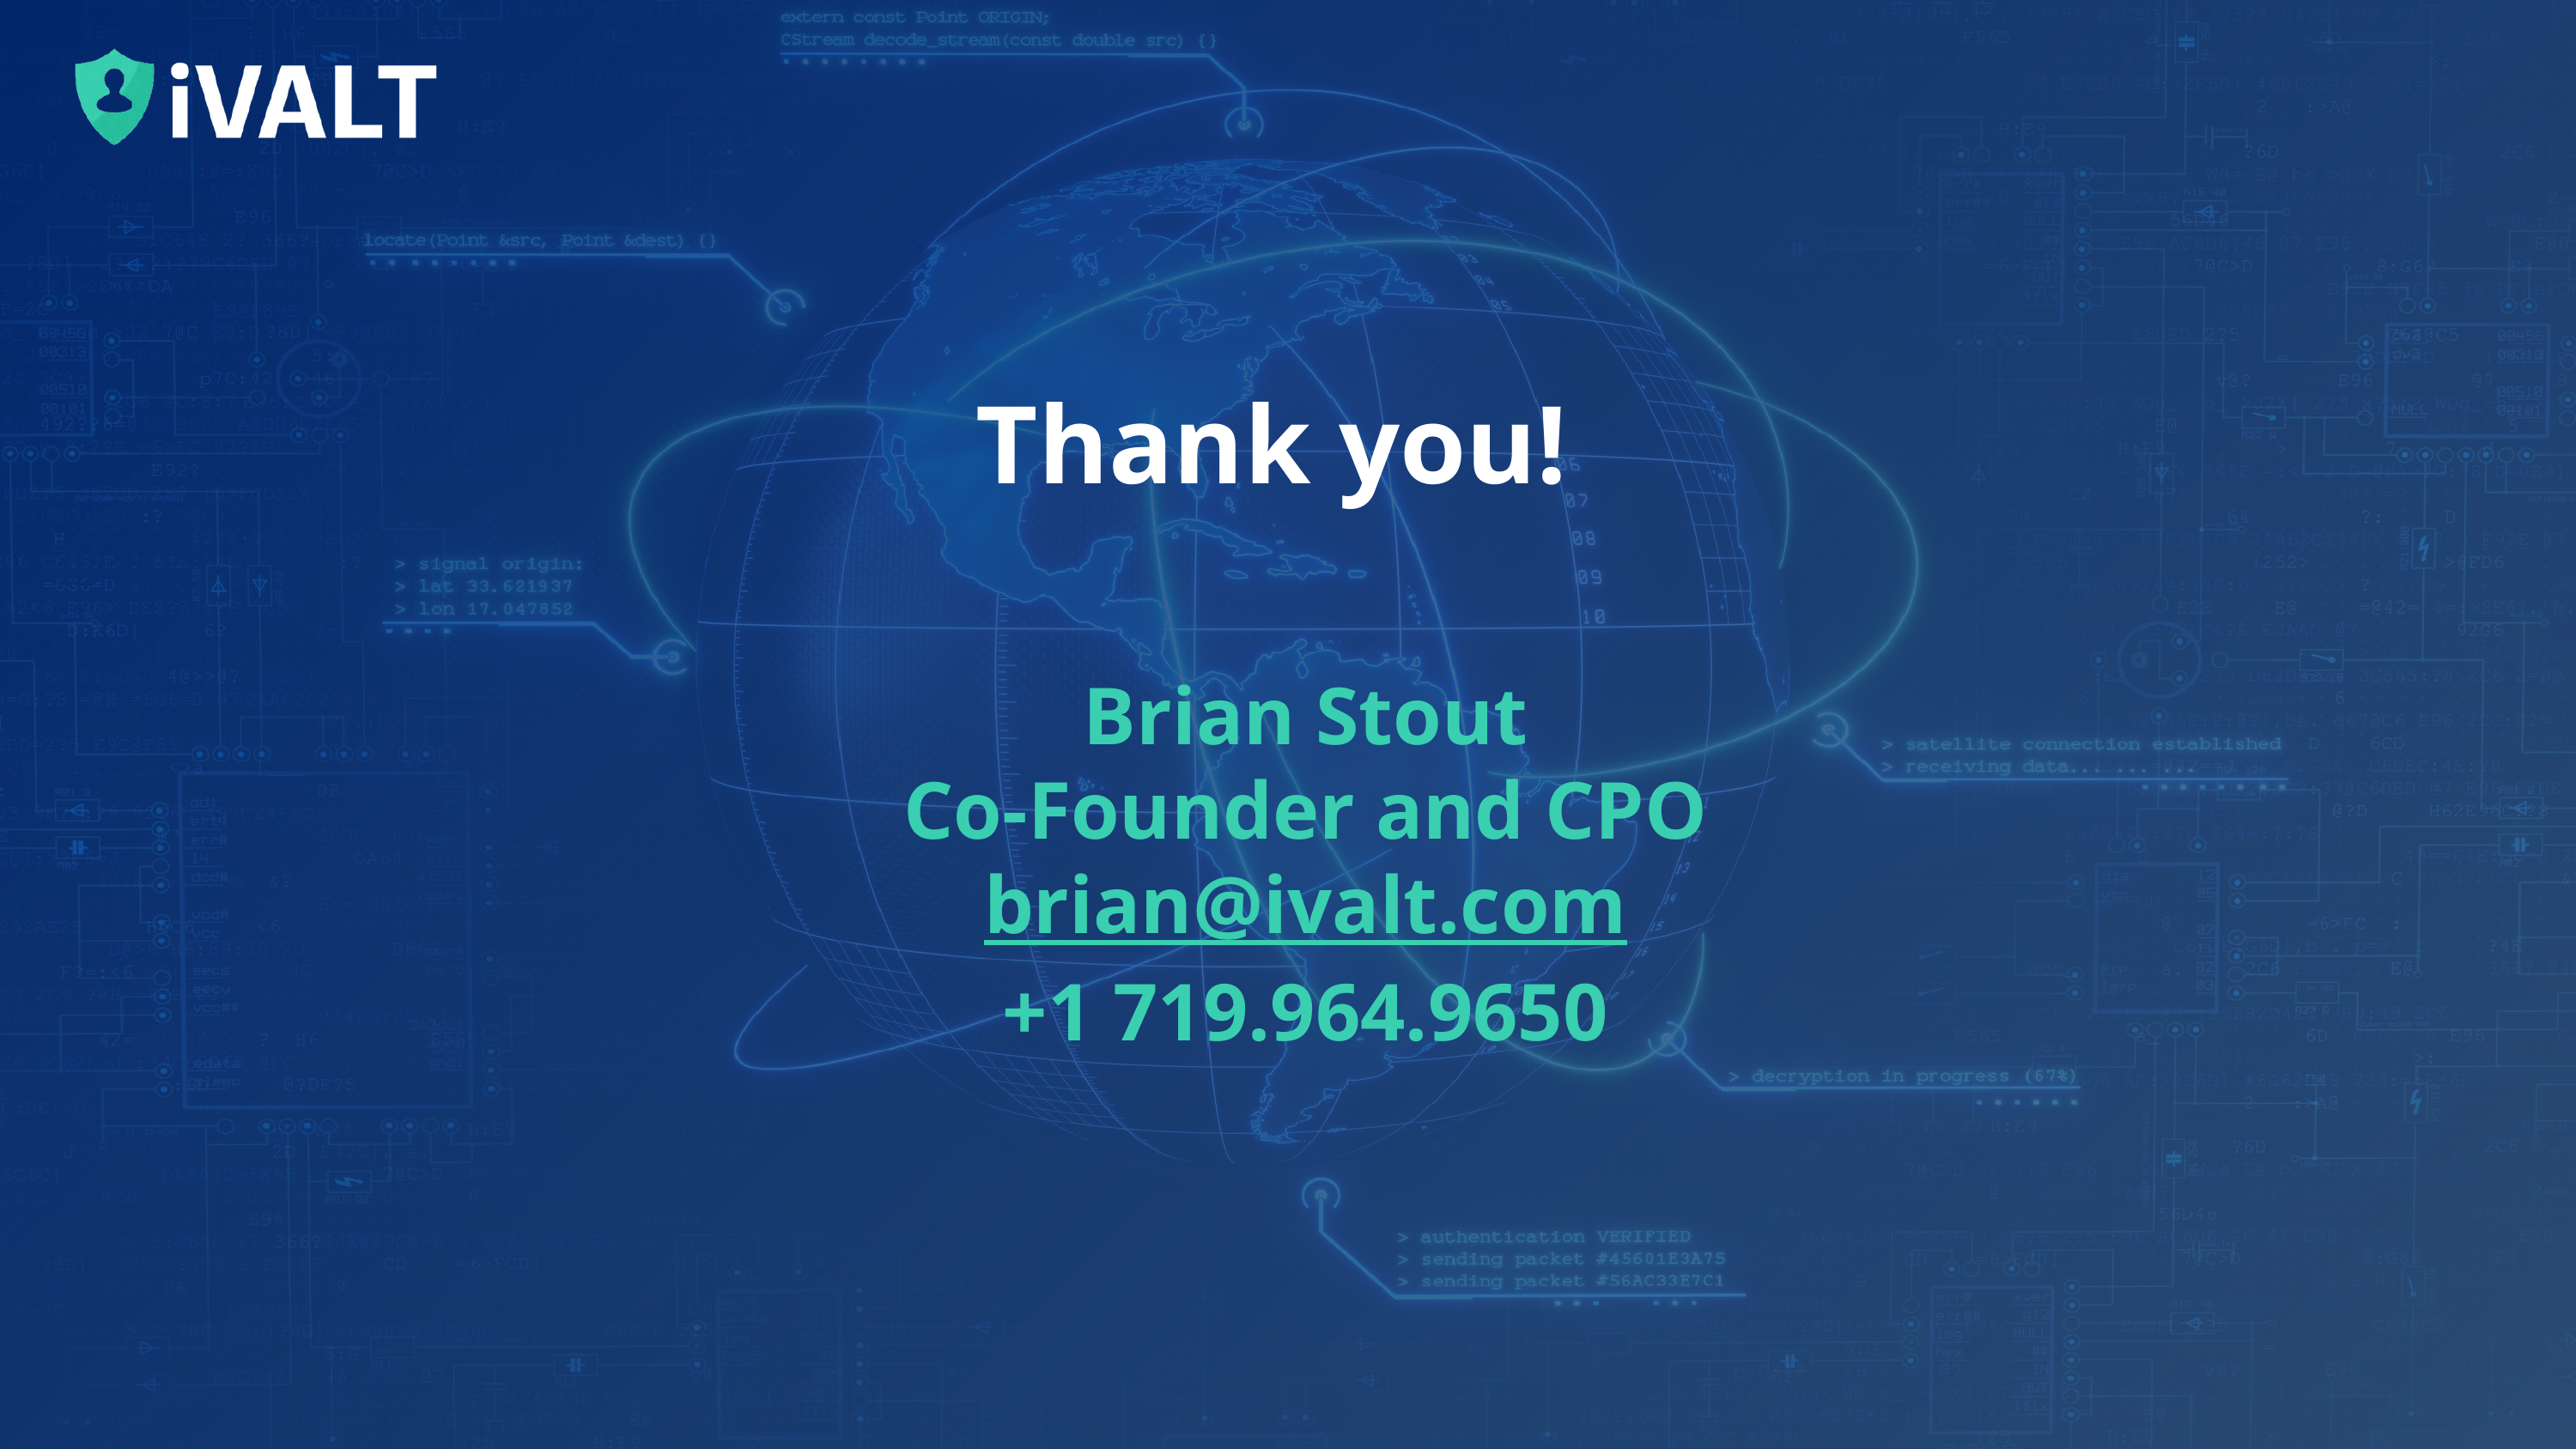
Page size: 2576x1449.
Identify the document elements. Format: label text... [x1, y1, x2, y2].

text_box Thank you! [643, 370, 1900, 512]
text_box Brian Stout Co-Founder and CPO brian@ivalt.com +1 719.964.9650 [805, 659, 1807, 1064]
text_box [0, 0, 2576, 1449]
text_box [64, 48, 451, 145]
